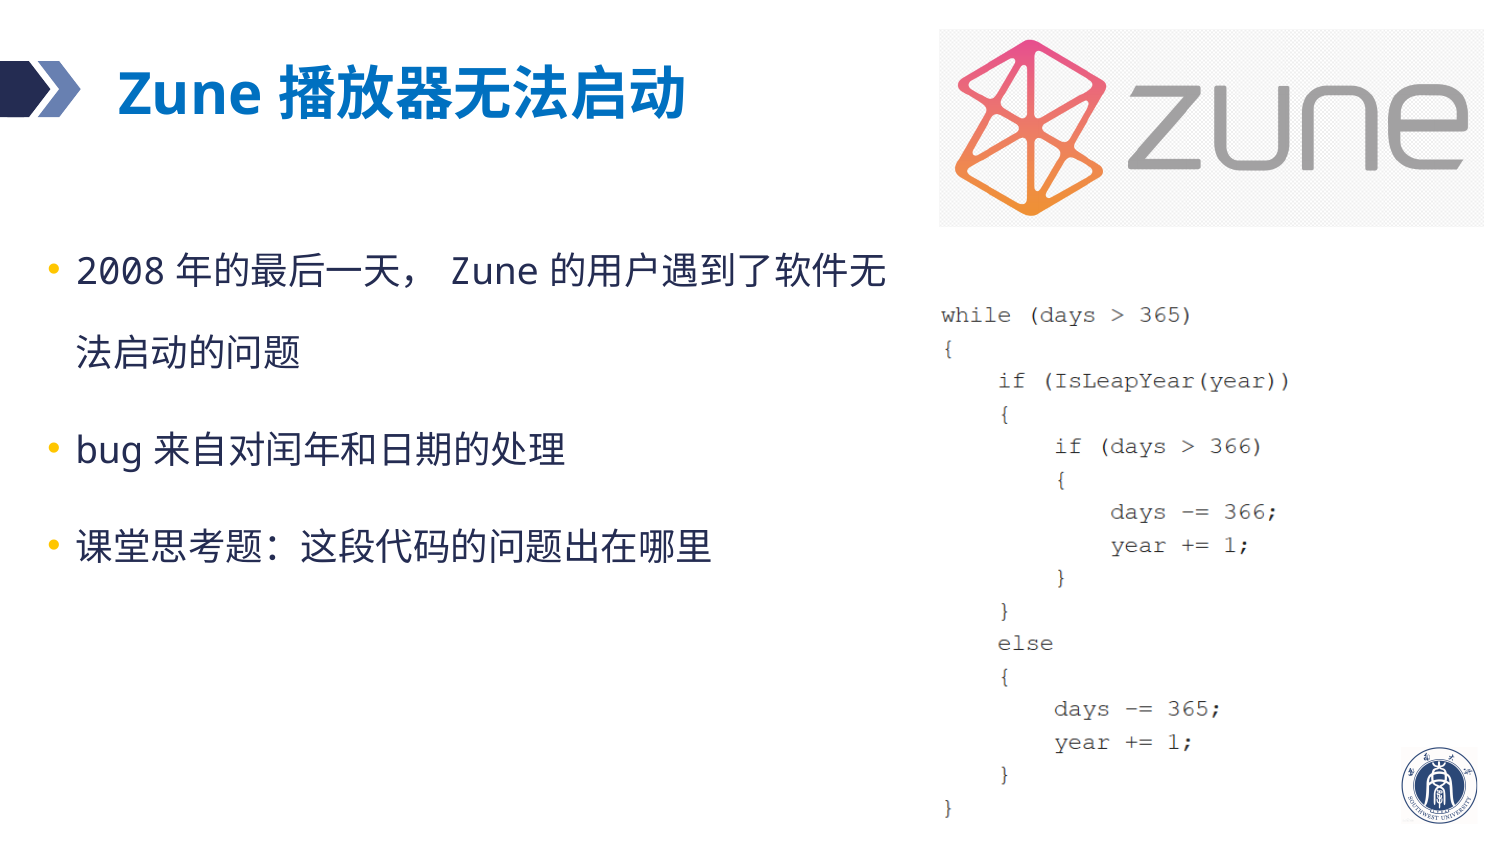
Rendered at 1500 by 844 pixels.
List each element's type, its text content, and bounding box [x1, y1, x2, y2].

list 2008年的最后一天，Zune的用户遇到了软件无法启动的问题 bug来自对闰年和日期的处理 课堂思考题：这段代码的问题出在哪里 [32, 206, 922, 666]
picture [939, 29, 1484, 228]
picture [1401, 747, 1478, 824]
title Zune播放器无法启动 [103, 44, 939, 139]
picture [939, 301, 1291, 825]
